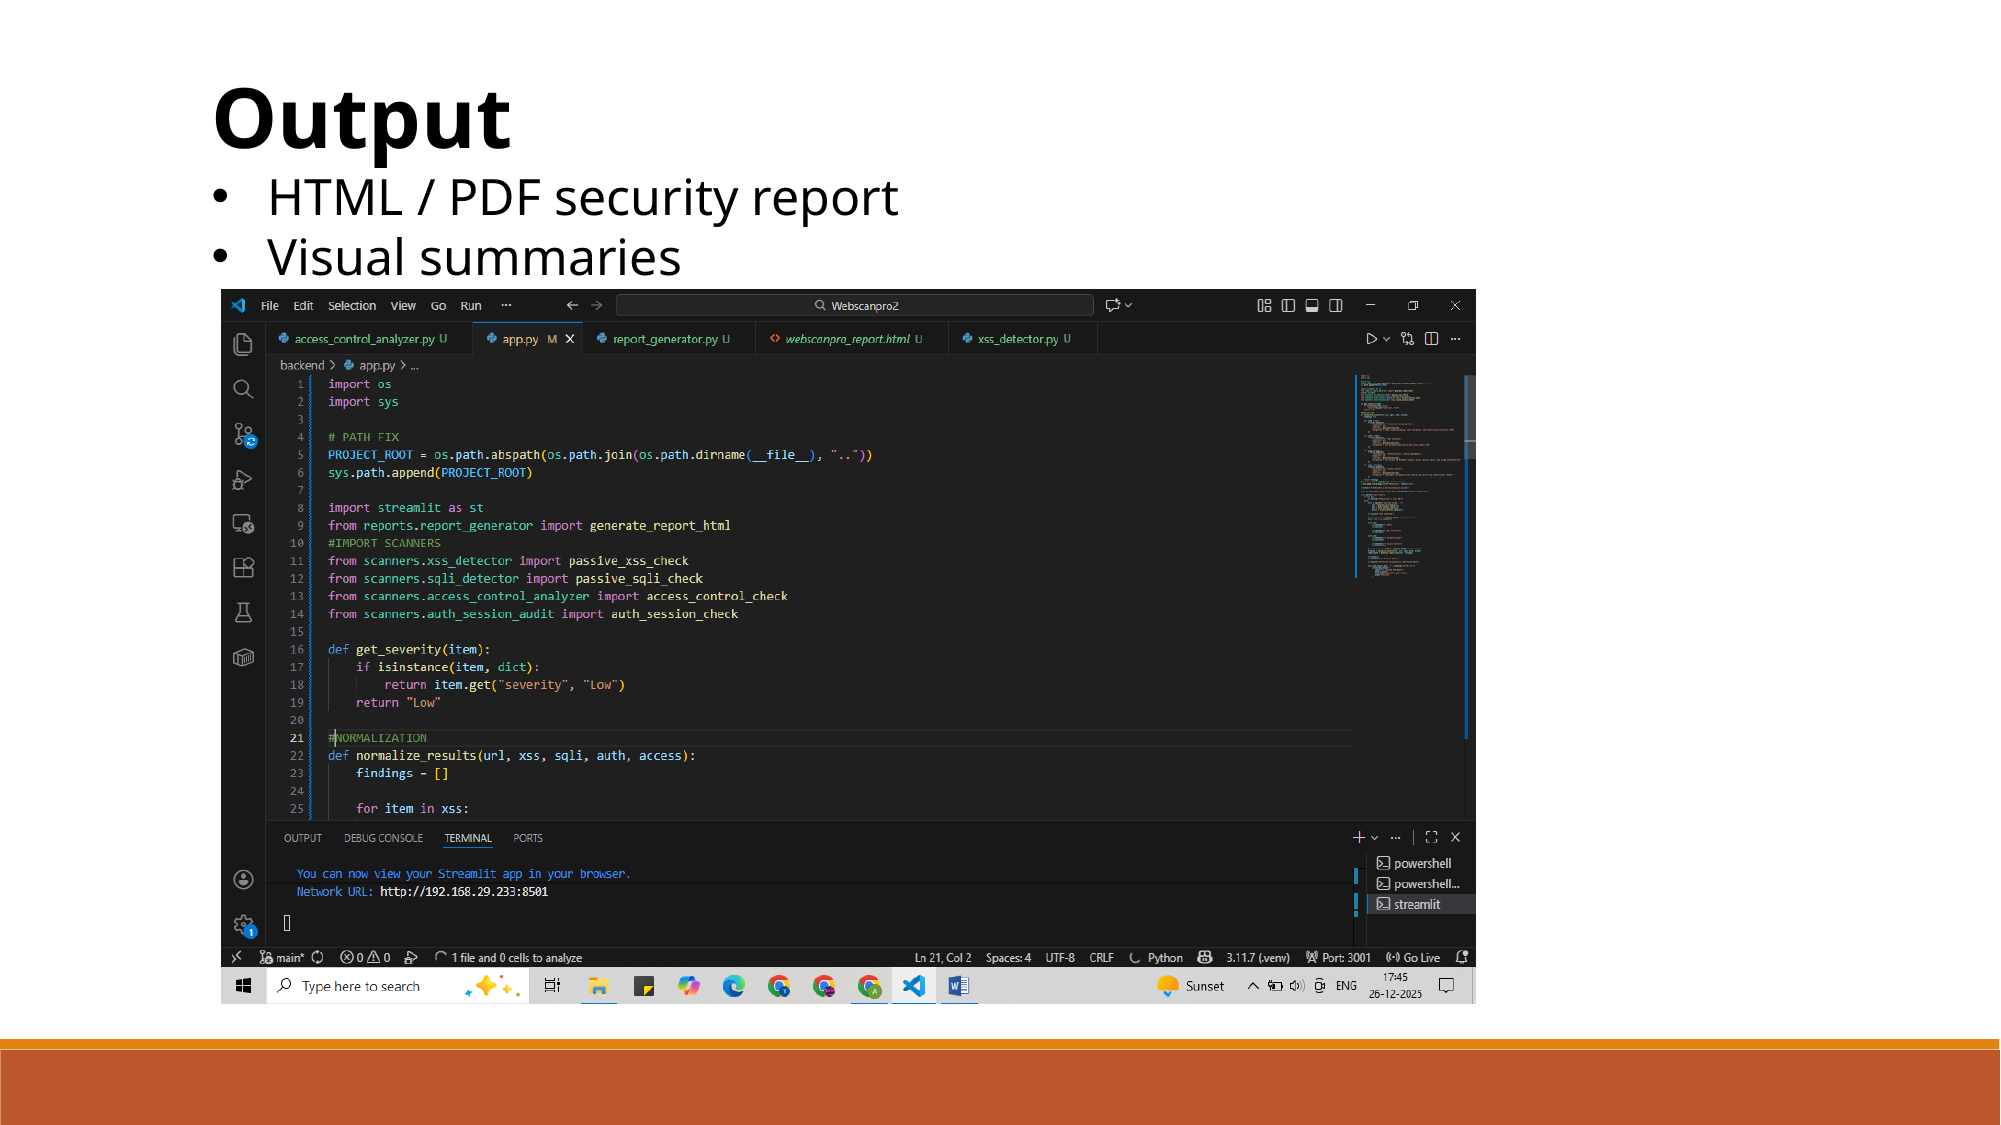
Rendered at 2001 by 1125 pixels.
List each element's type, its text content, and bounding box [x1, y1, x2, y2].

text_box Output HTML / PDF security report Visual summaries [196, 57, 1500, 393]
picture [221, 288, 1476, 1004]
